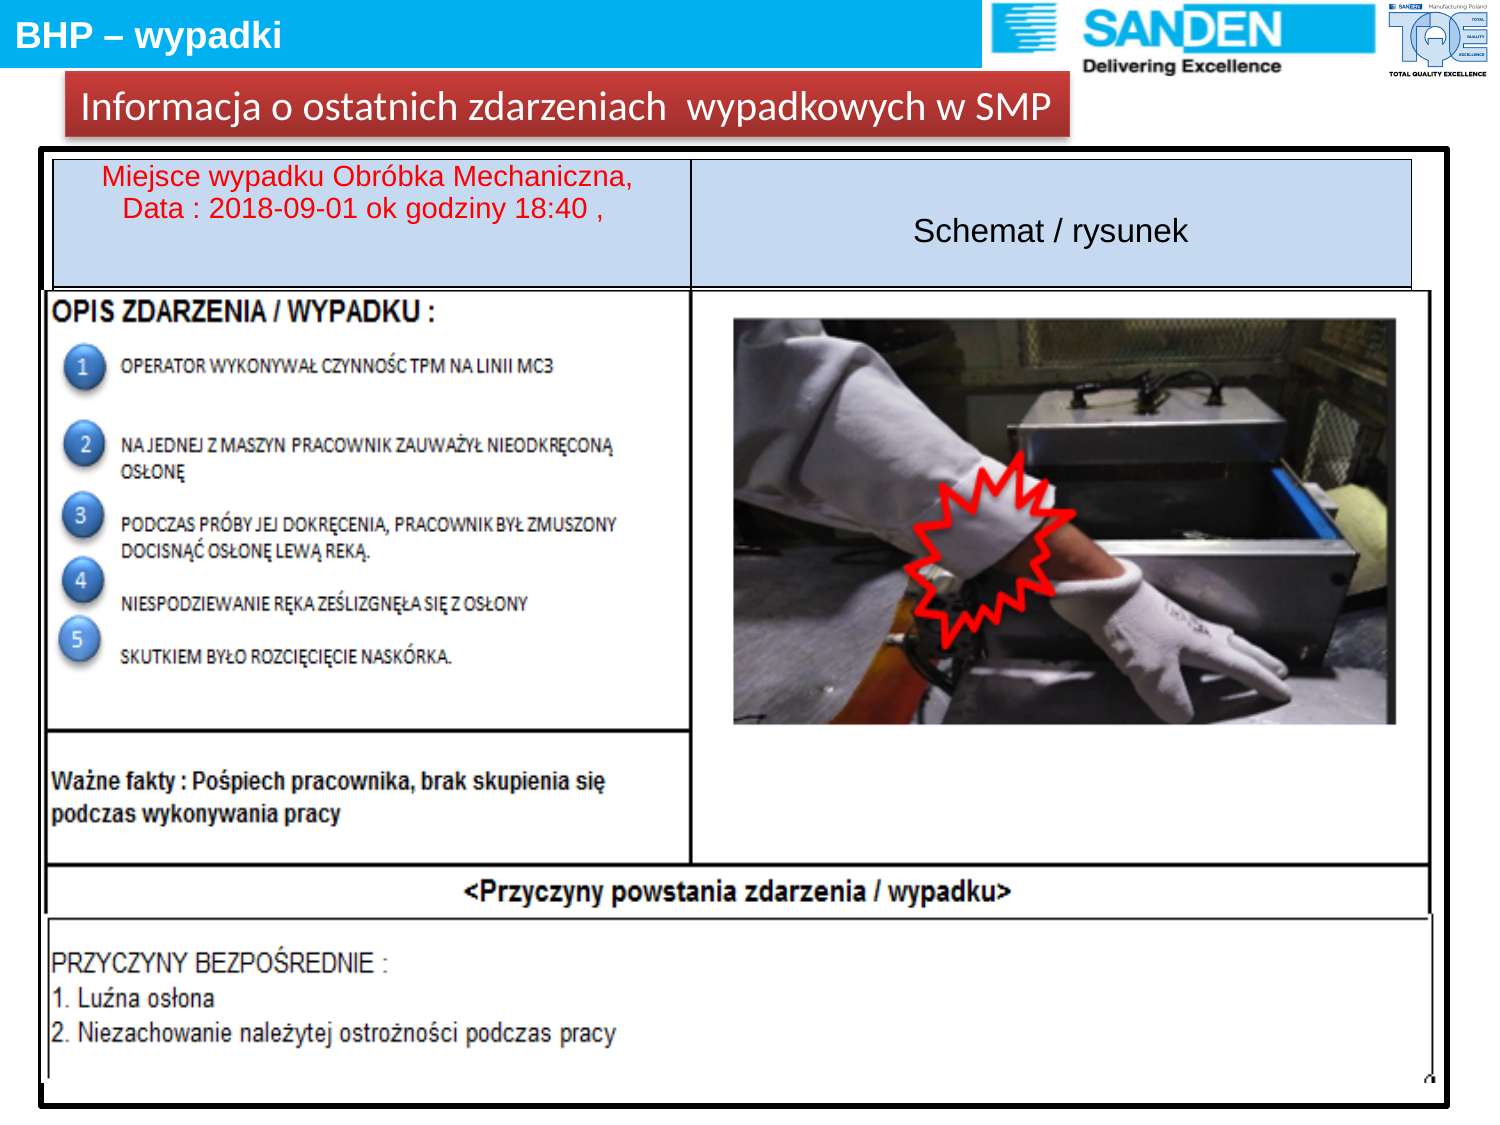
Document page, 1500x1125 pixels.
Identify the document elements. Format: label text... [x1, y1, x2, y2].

text_box [39, 147, 1449, 1108]
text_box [982, 0, 1493, 83]
picture [40, 290, 1440, 1083]
table_header Miejsce wypadku Obróbka Mechaniczna, Data : 2018-09-01 ok godziny 18:40 , [54, 160, 690, 286]
table_header Schemat / rysunek [692, 160, 1411, 286]
text_box BHP – wypadki [0, 0, 978, 68]
text_box Informacja o ostatnich zdarzeniach wypadkowych w SMP [65, 71, 1070, 137]
